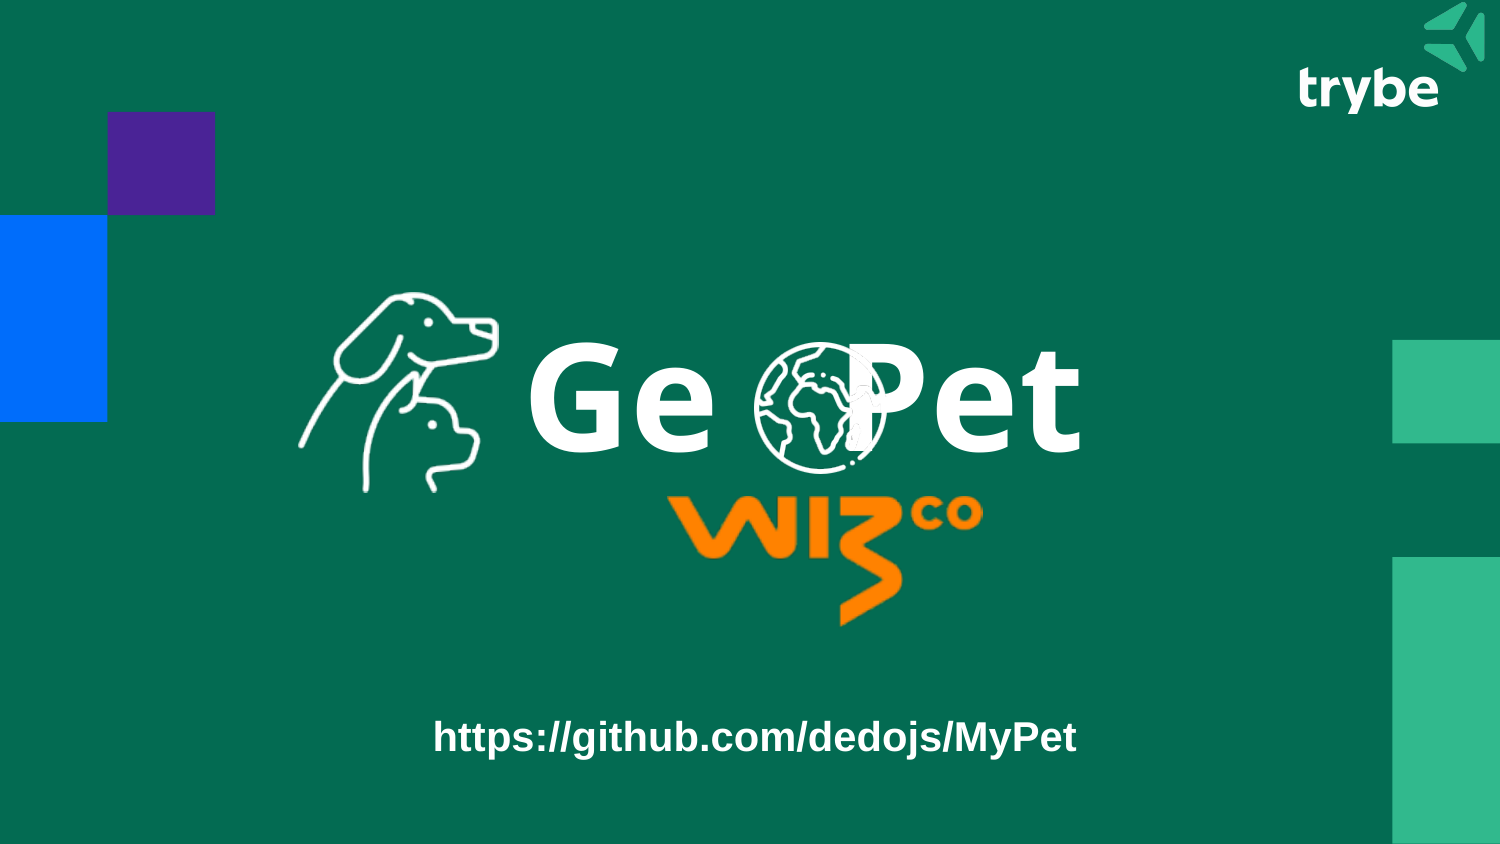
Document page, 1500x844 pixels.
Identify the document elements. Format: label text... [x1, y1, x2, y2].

text_box [0, 215, 108, 422]
text_box https://github.com/dedojs/MyPet [417, 702, 1168, 768]
text_box [107, 111, 216, 216]
picture [1296, 0, 1489, 117]
text_box [1392, 339, 1500, 444]
picture [754, 341, 887, 475]
picture [298, 292, 499, 493]
text_box [1392, 557, 1500, 844]
text_box Ge Pet [506, 286, 1303, 525]
picture [667, 496, 983, 629]
